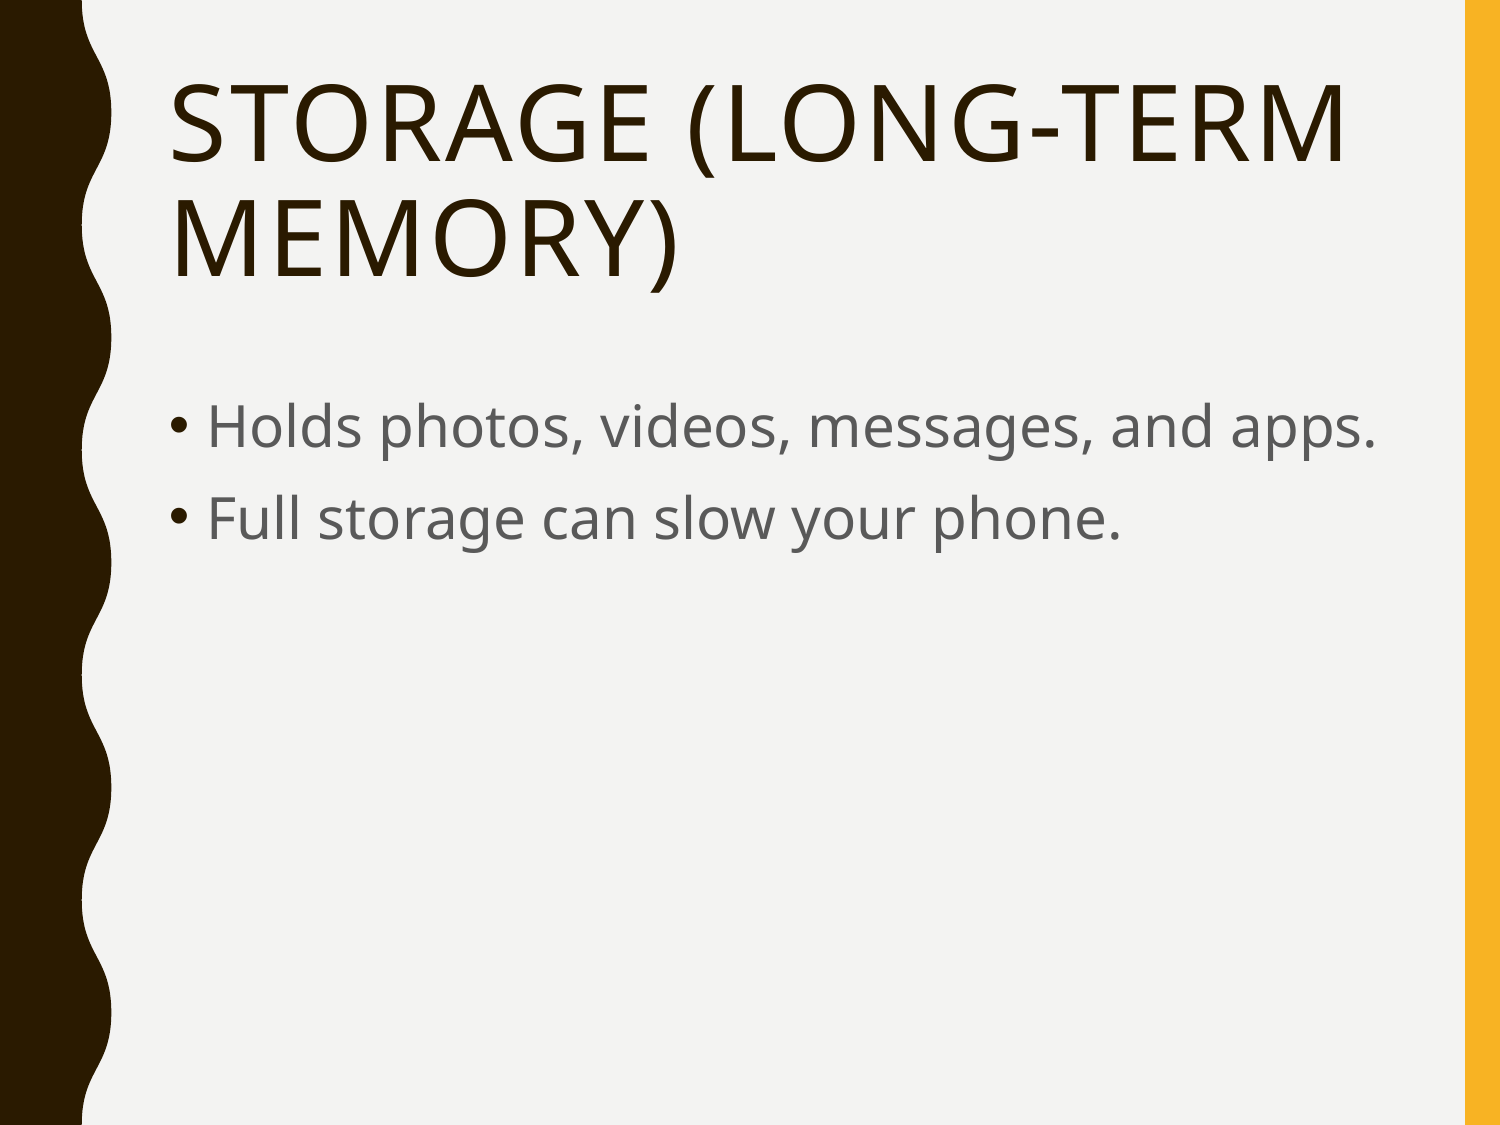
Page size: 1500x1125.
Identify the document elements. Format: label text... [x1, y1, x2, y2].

list Holds photos, videos, messages, and apps. Full storage can slow your phone. [154, 375, 1407, 965]
title Storage (Long-Term Memory) [154, 62, 1407, 308]
